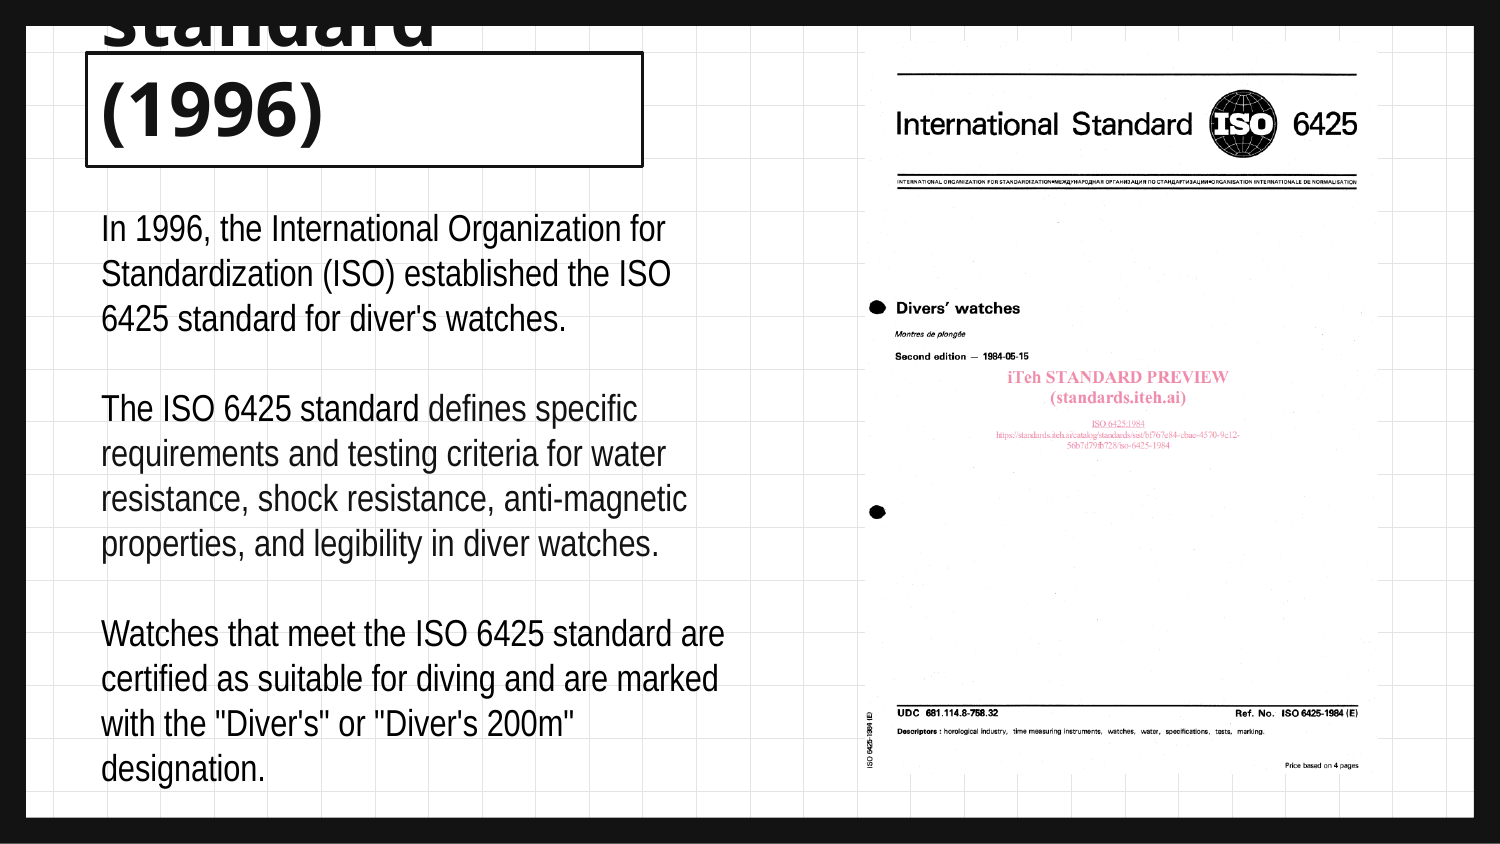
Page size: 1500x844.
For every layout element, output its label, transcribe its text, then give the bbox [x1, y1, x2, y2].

picture [865, 40, 1378, 775]
text_box In 1996, the International Organization for Standardization (ISO) established the ISO 6425 standard for diver's watches. The ISO 6425 standard defines specific requirements and testing criteria for water resistance, shock resistance, anti-magnetic properties, and legibility in diver watches. Watches that meet the ISO 6425 standard are certified as suitable for diving and are marked with the "Diver's" or "Diver's 200m" designation. [86, 196, 750, 797]
subtitle Iso 6425 standard (1996) [85, 51, 644, 168]
